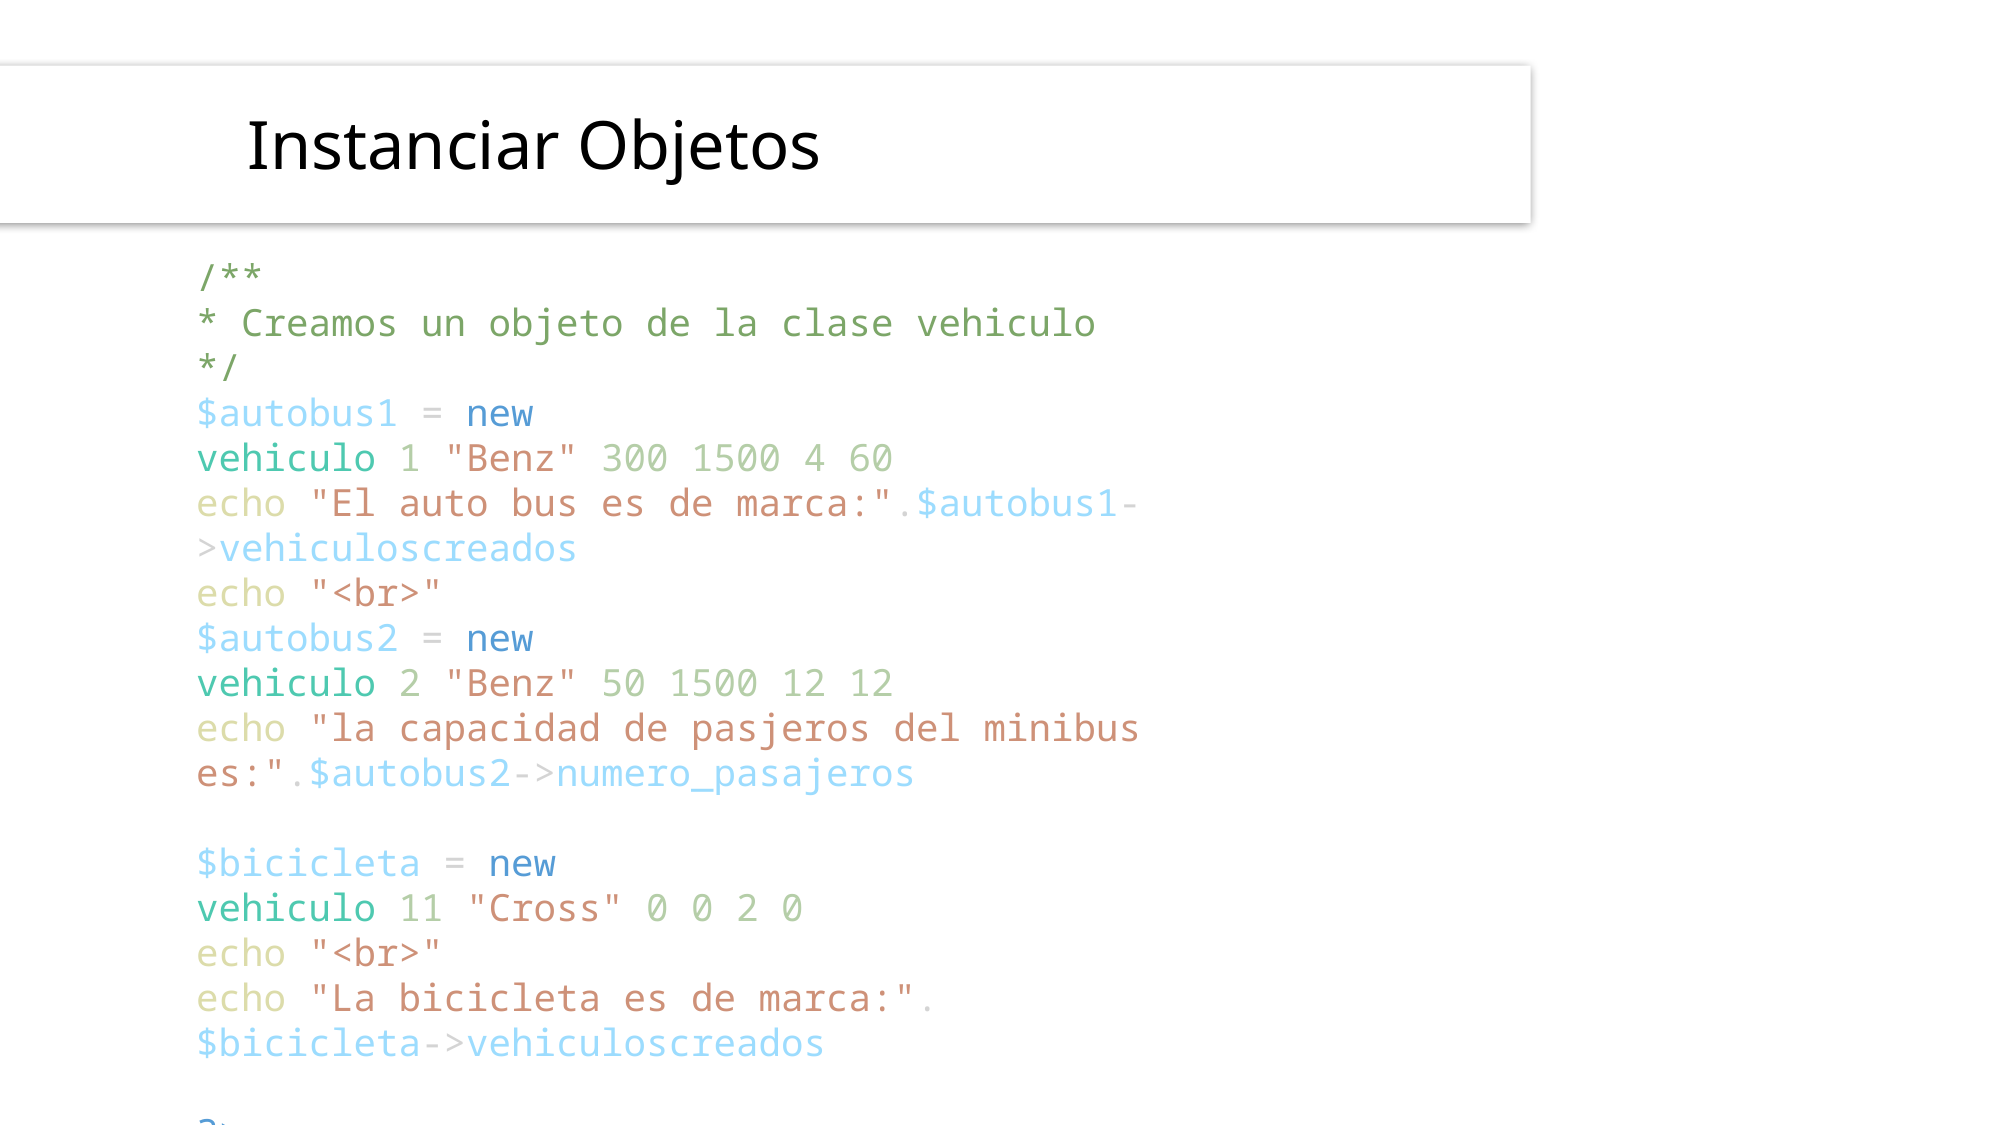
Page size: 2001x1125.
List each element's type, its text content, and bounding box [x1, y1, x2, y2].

title Instanciar Objetos [232, 73, 1768, 199]
text_box /** * Creamos un objeto de la clase vehiculo */ $autobus1 = new vehiculo(1,"Benz",300,1500,4,60); echo "El auto bus es de marca:".$autobus1->vehiculoscreados; echo "<br>"; $autobus2 = new vehiculo(2,"Benz",50,1500,12,12); echo "la capacidad de pasjeros del minibus es:".$autobus2->numero_pasajeros; $bicicleta = new vehiculo(11,"Cross",0,0,2,0); echo "<br>"; echo "La bicicleta es de marca:".$bicicleta->vehiculoscreados; ?> [181, 246, 1193, 1125]
